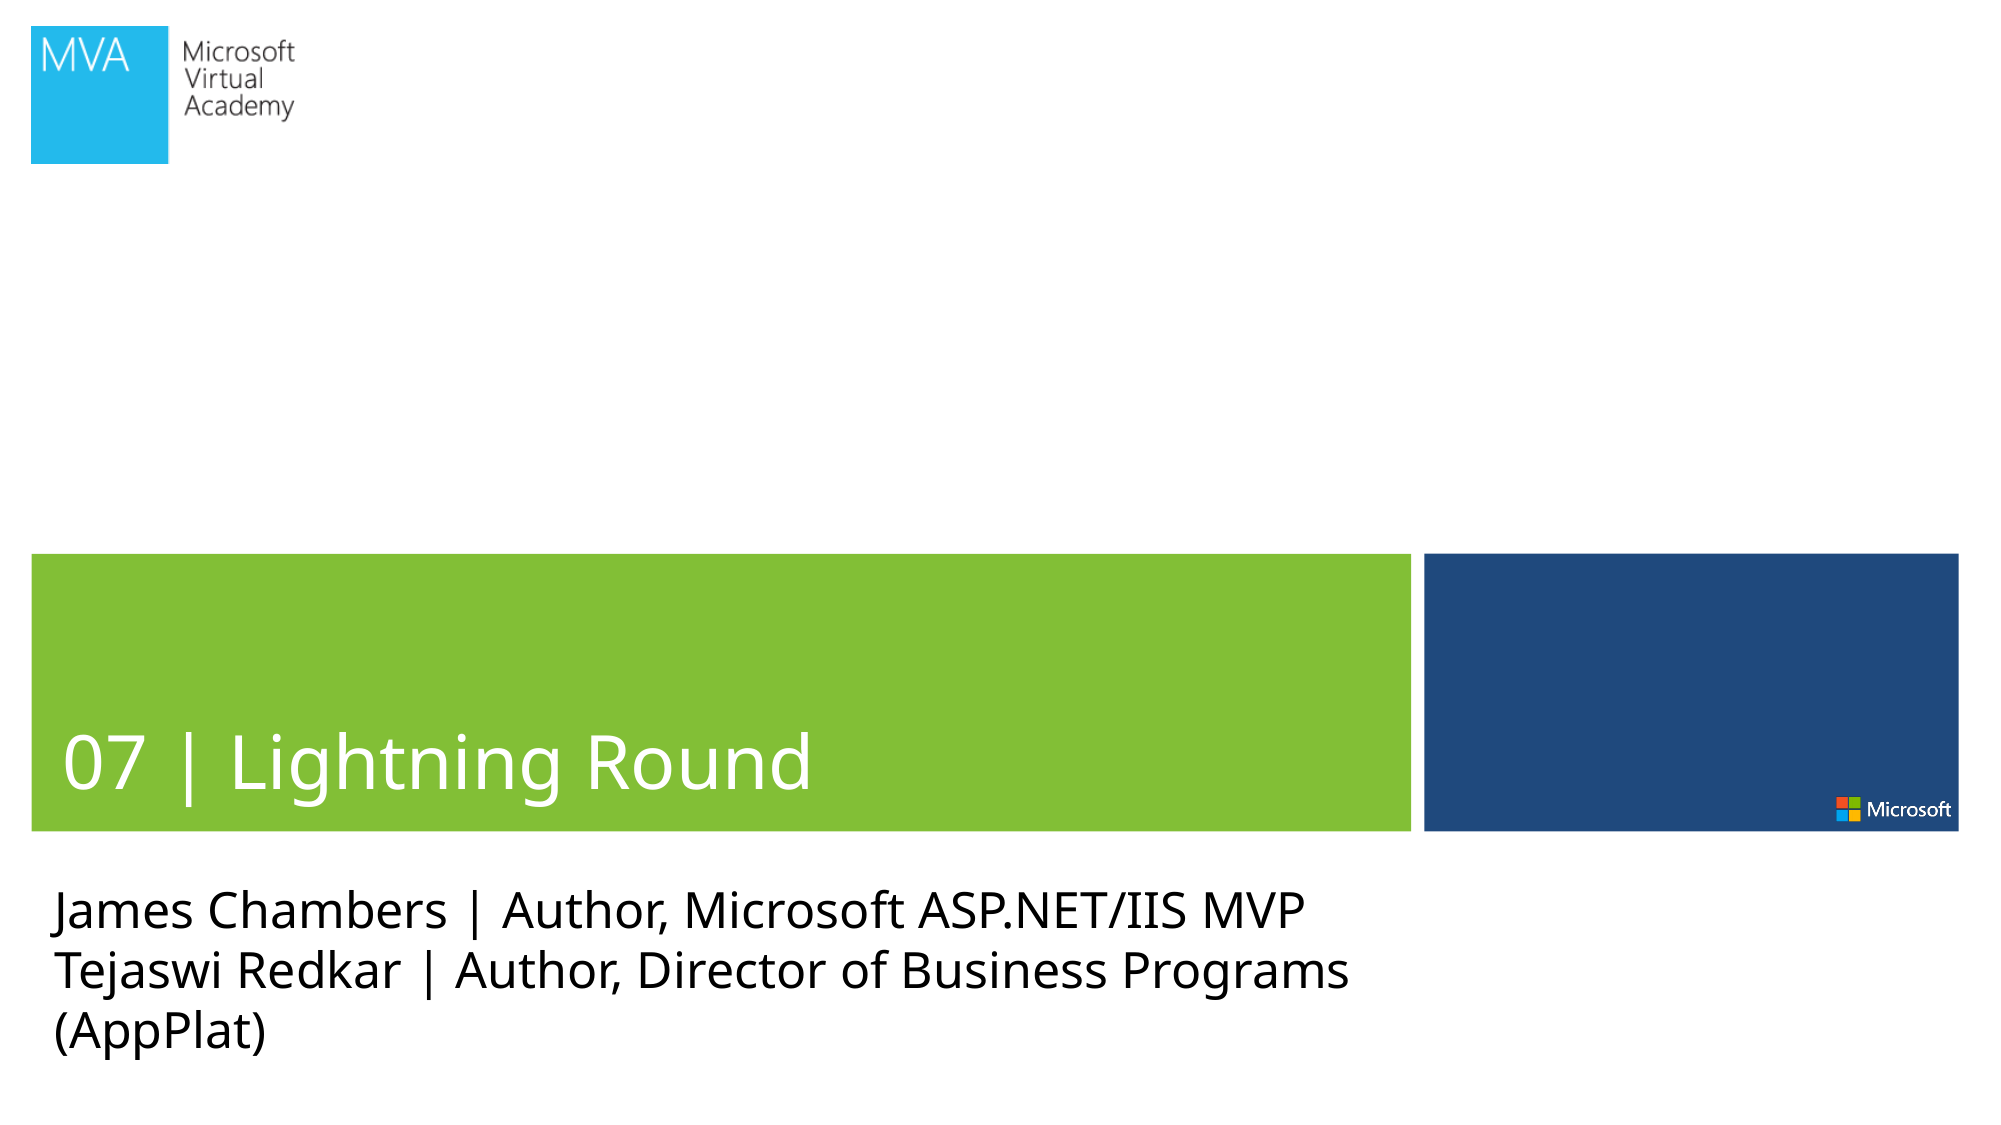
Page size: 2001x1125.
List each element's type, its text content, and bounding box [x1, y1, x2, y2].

list 07 | Lightning Round [47, 568, 1396, 813]
picture [1834, 790, 1956, 827]
subtitle James Chambers | Author, Microsoft ASP.NET/IIS MVP Tejaswi Redkar | Author, Director of Business Programs (AppPlat) [31, 841, 1440, 1082]
picture [31, 26, 374, 164]
